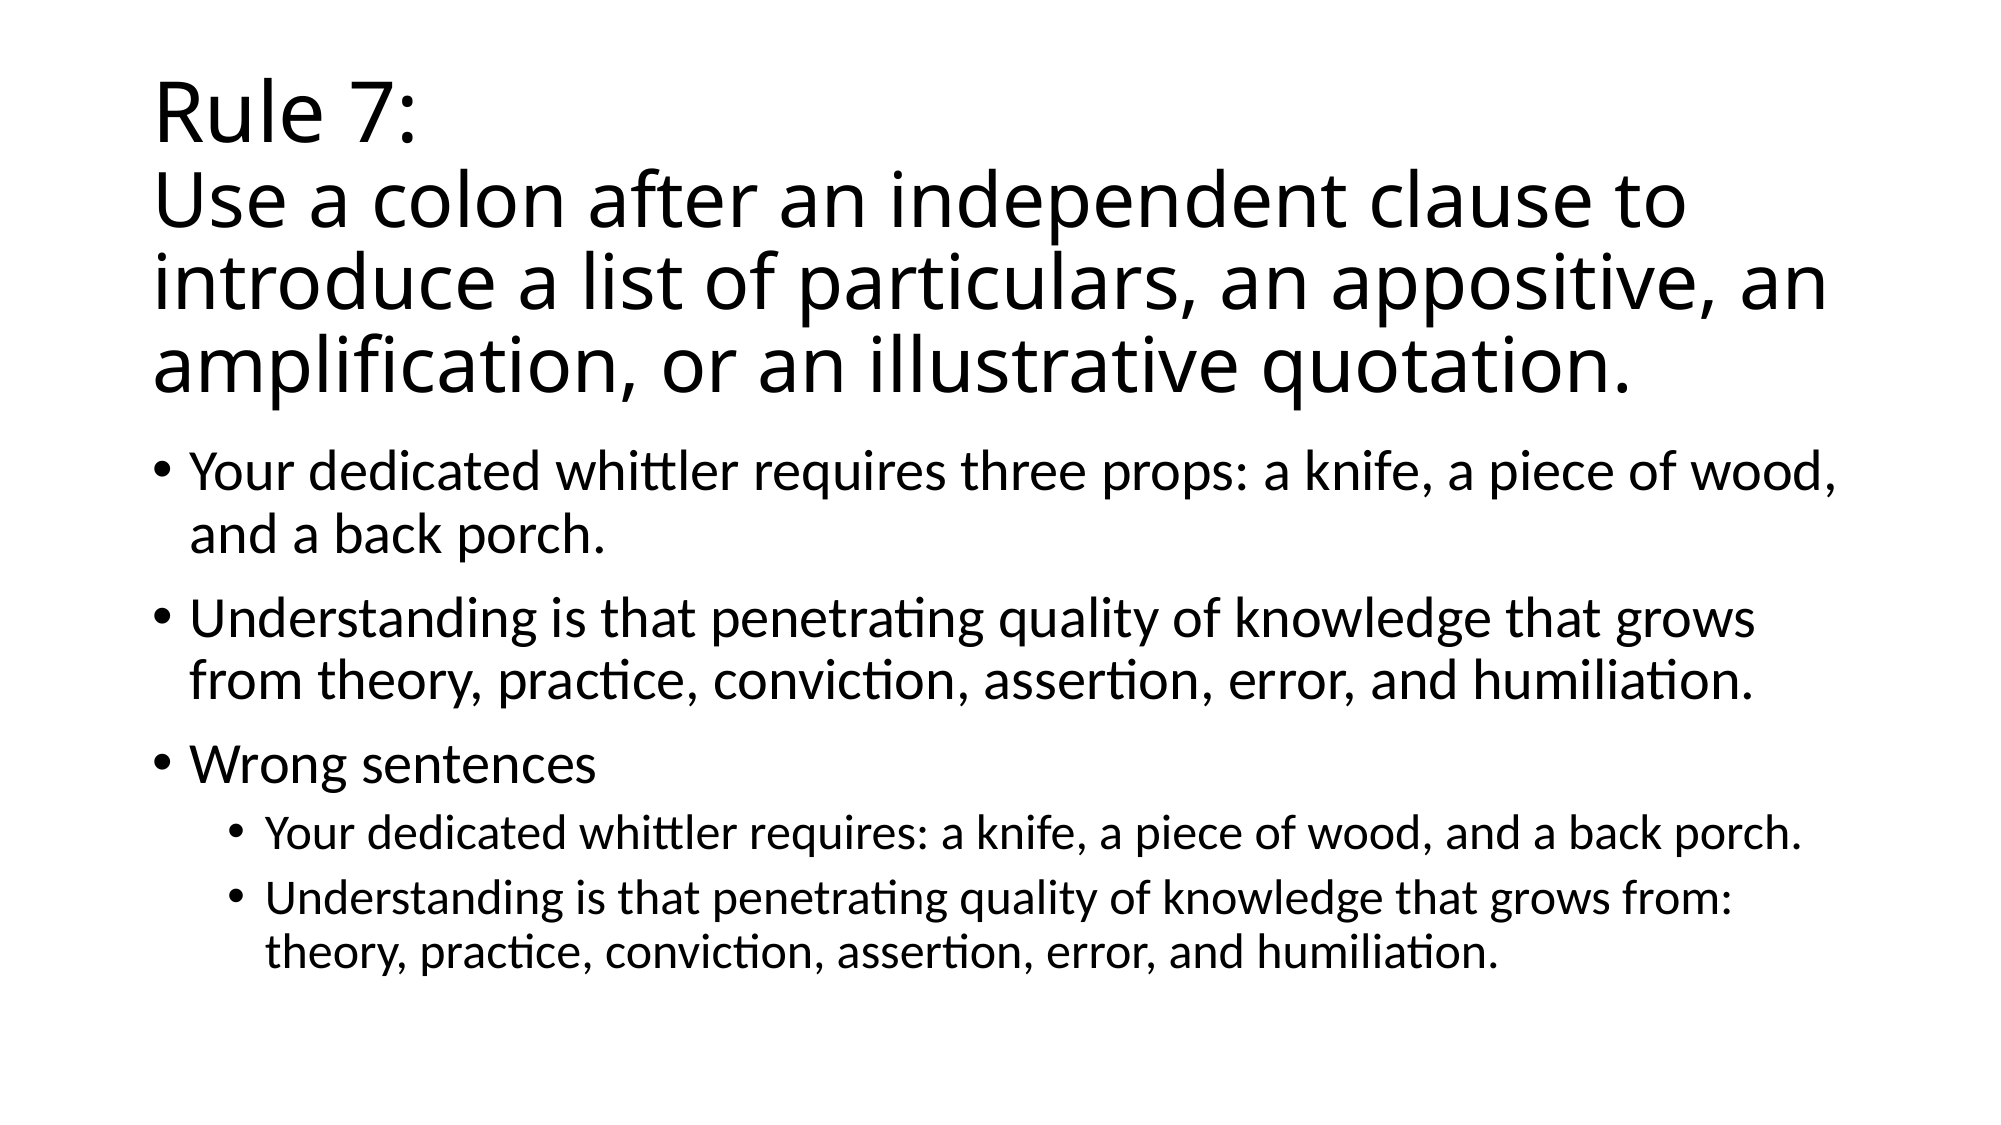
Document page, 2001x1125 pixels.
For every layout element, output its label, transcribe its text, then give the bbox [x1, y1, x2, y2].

title Rule 7: Use a colon after an independent clause to introduce a list of particulars, an appositive, an amplification, or an illustrative quotation. [137, 59, 1863, 420]
list Your dedicated whittler requires three props: a knife, a piece of wood, and a back porch. Understanding is that penetrating quality of knowledge that grows from theory, practice, conviction, assertion, error, and humiliation. Wrong sentences Your dedicated whittler requires: a knife, a piece of wood, and a back porch. Understanding is that penetrating quality of knowledge that grows from: theory, practice, conviction, assertion, error, and humiliation. [137, 432, 1863, 1014]
